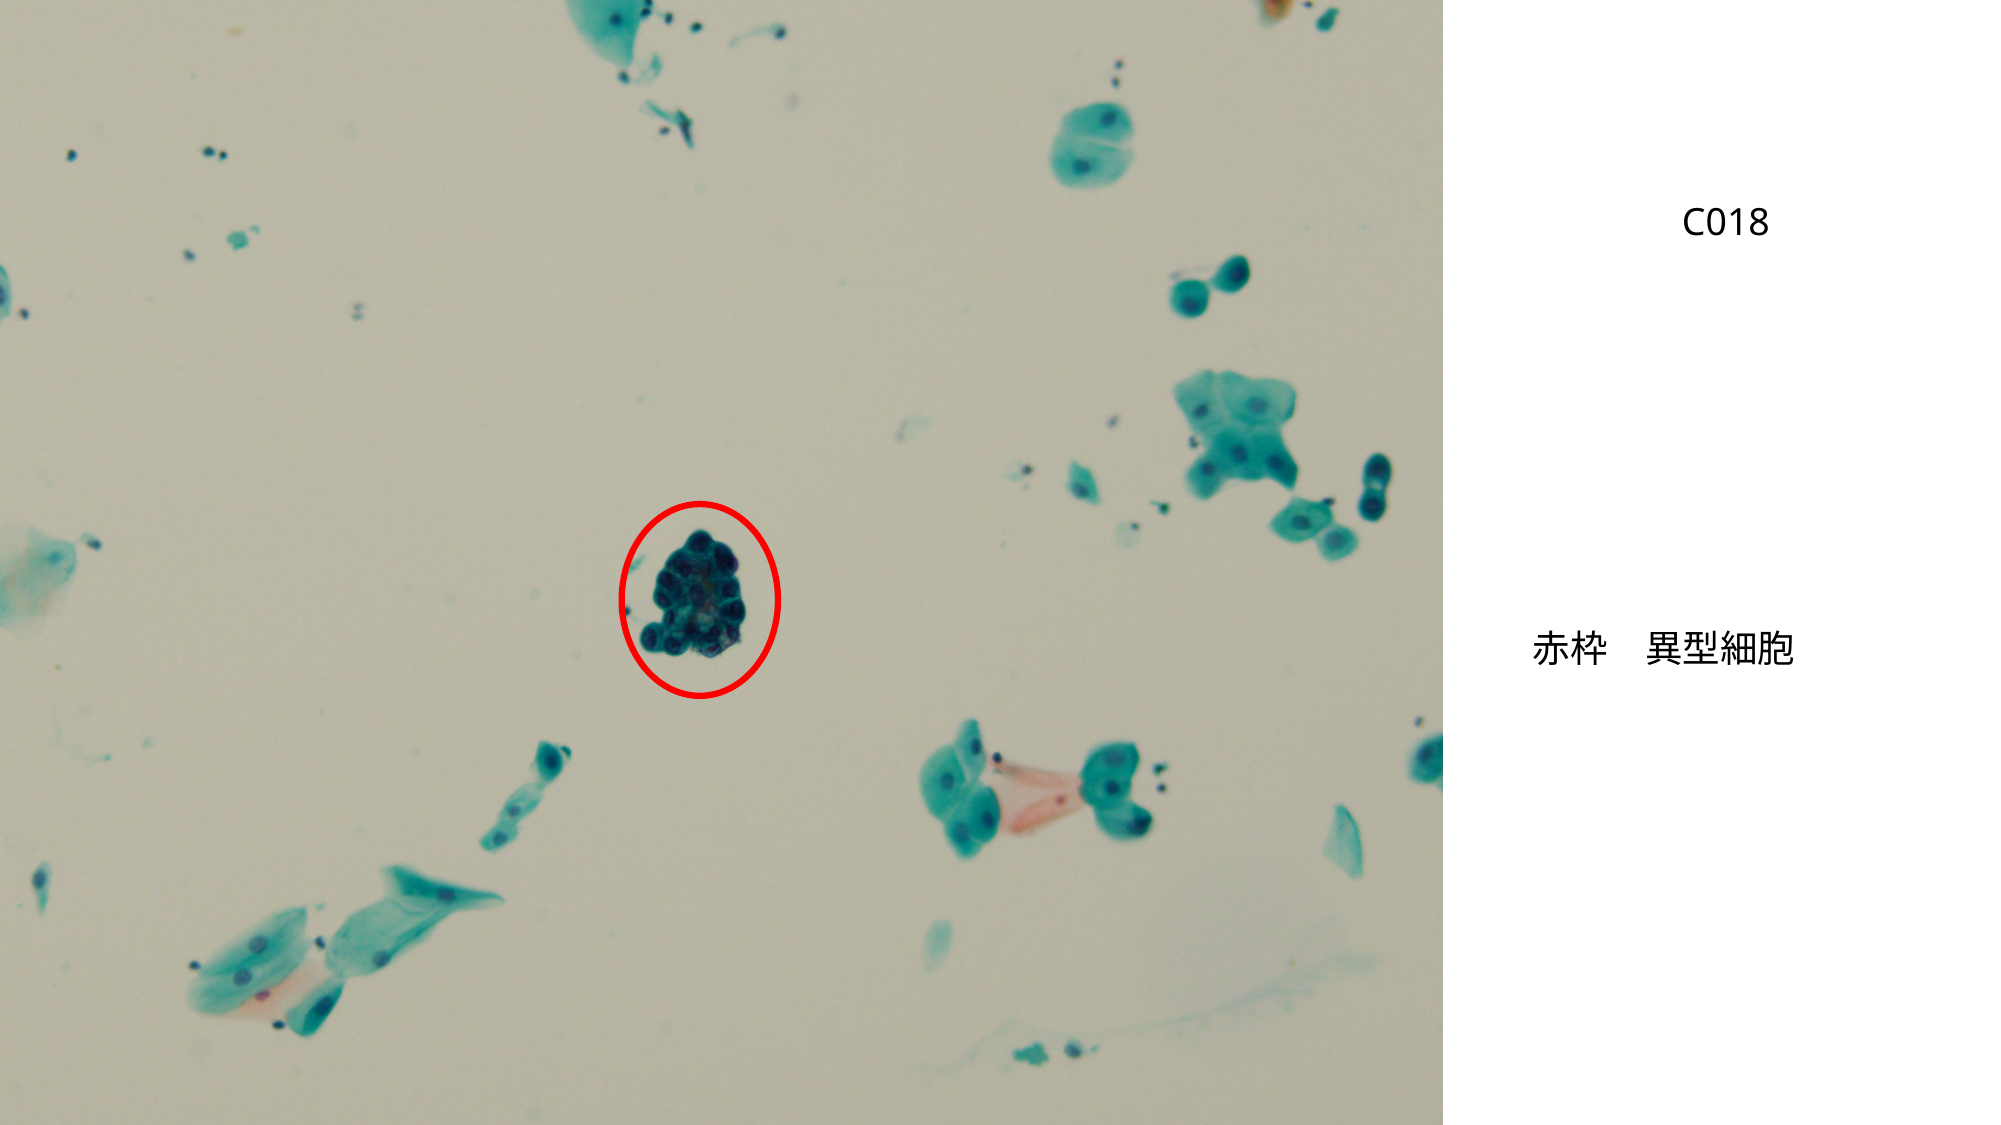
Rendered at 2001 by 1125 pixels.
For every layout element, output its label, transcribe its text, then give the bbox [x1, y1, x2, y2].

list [0, 0, 1443, 1125]
text_box C018 [1667, 190, 1785, 251]
text_box 赤枠 異型細胞 [1518, 617, 1811, 678]
